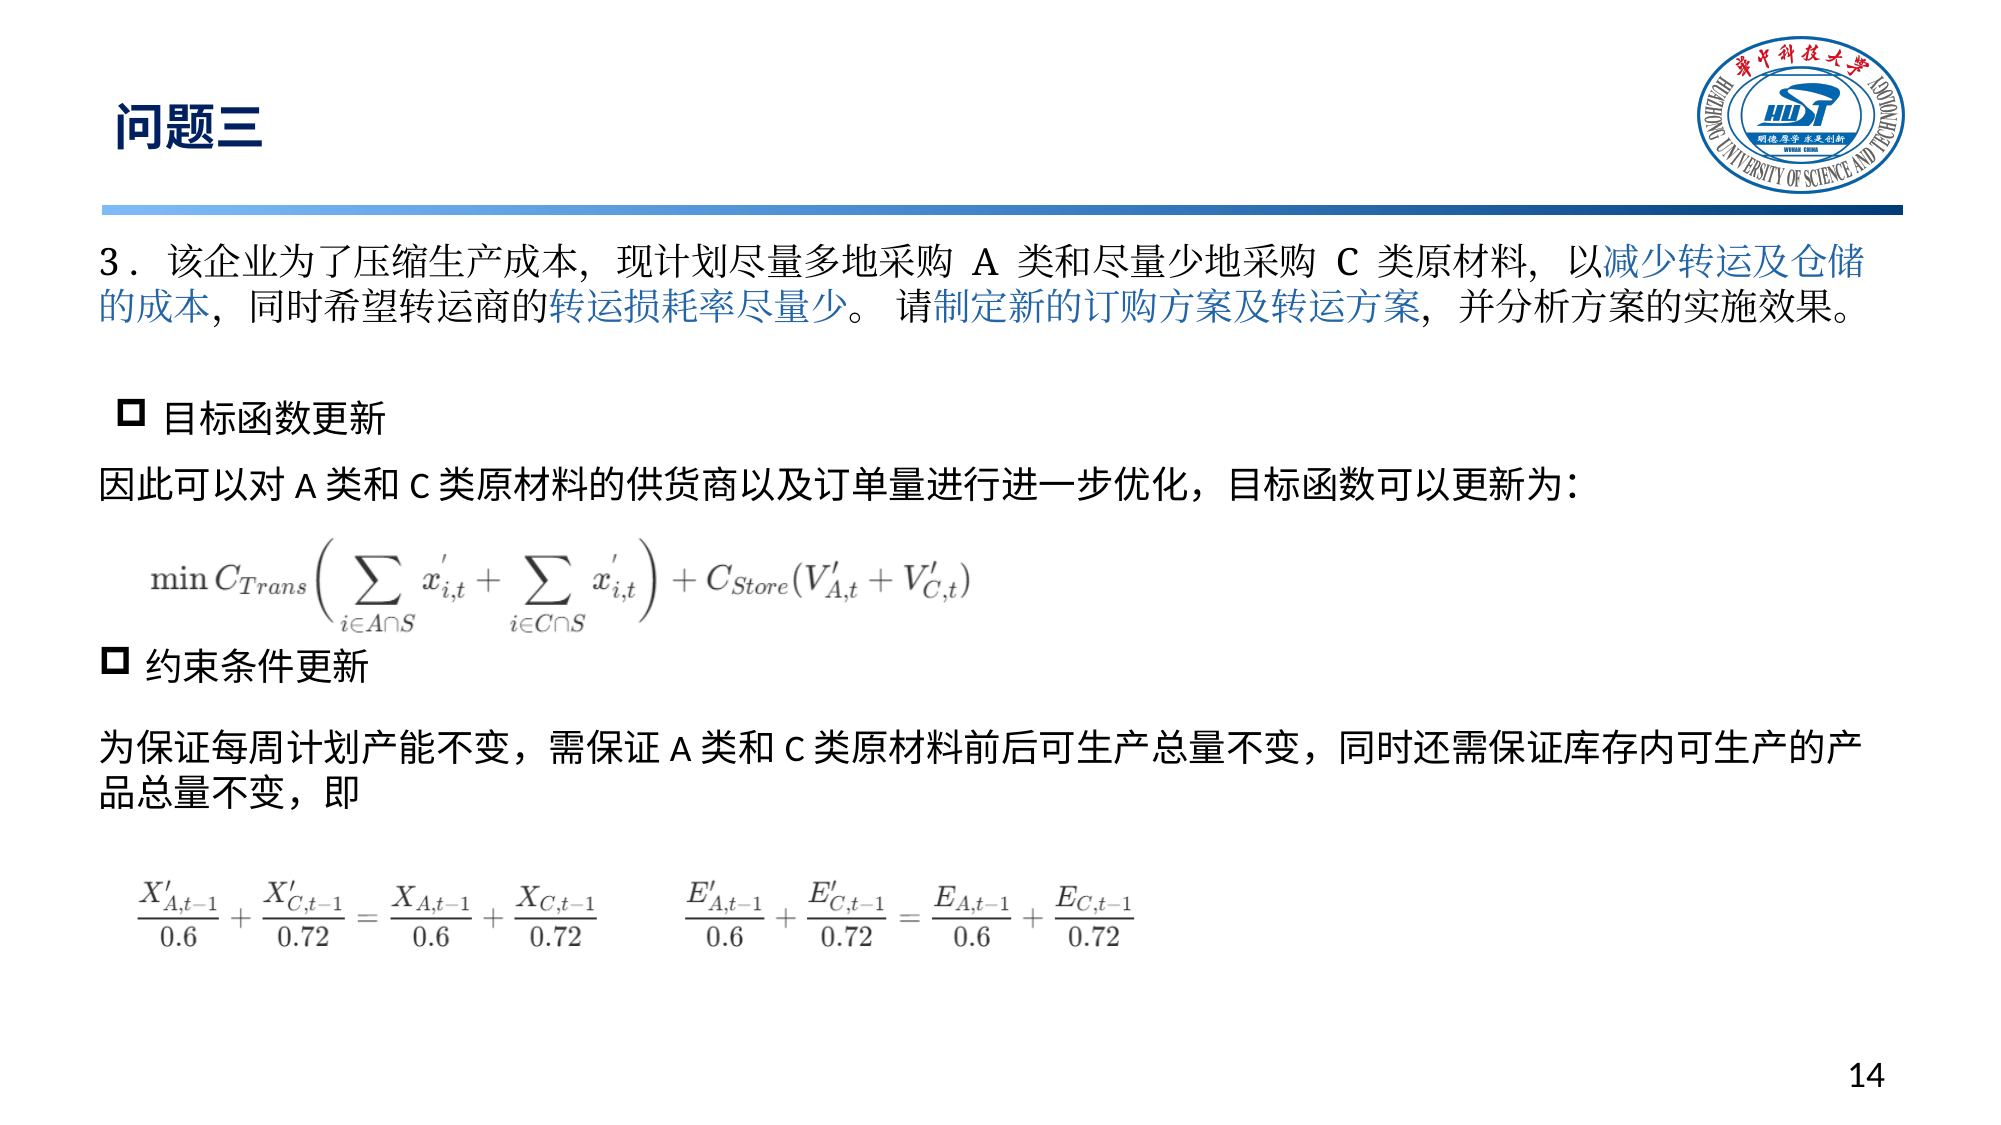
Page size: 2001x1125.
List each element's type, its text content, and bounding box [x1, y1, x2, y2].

text_box 3．该企业为了压缩生产成本，现计划尽量多地采购 A 类和尽量少地采购 C 类原材料，以减少转运及仓储的成本，同时希望转运商的转运损耗率尽量少。 请制定新的订购方案及转运方案，并分析方案的实施效果。 [83, 230, 1916, 381]
picture [1697, 36, 1905, 194]
text_box 目标函数更新 [99, 387, 421, 448]
text_box 为保证每周计划产能不变，需保证A类和C类原材料前后可生产总量不变，同时还需保证库存内可生产的产品总量不变，即 [83, 716, 1900, 822]
text_box 约束条件更新 [83, 665, 405, 696]
title 问题三 [99, 45, 1643, 206]
picture [83, 512, 1035, 658]
text_box 因此可以对A类和C类原材料的供货商以及订单量进行进一步优化，目标函数可以更新为： [83, 453, 1621, 514]
slide_number 14 [1433, 1042, 1900, 1103]
picture [99, 847, 1189, 993]
